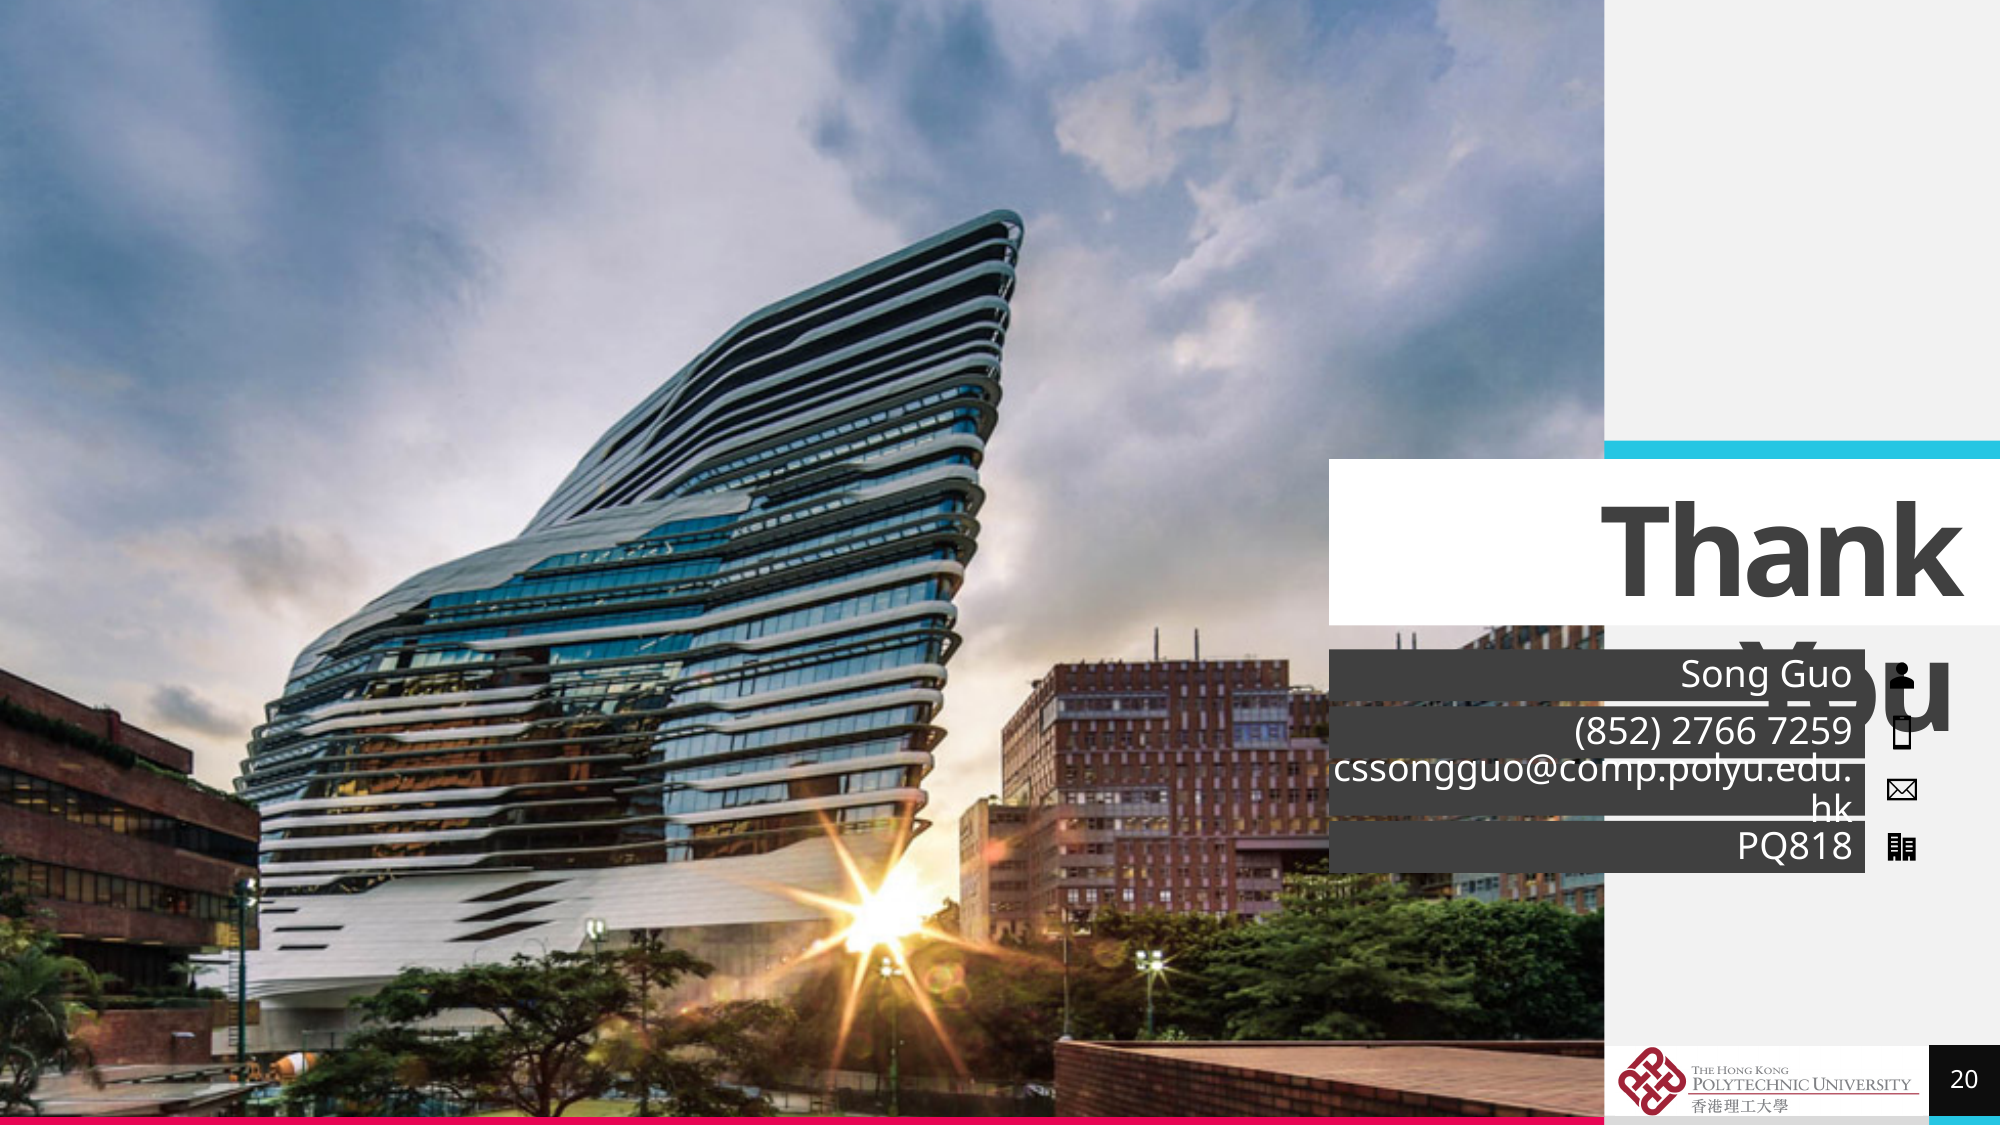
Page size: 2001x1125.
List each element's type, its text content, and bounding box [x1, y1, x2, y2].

picture [1884, 714, 1920, 751]
picture [1615, 1046, 1923, 1116]
list PQ818 [1605, 820, 1865, 873]
text_box [1902, 837, 1916, 861]
list Song Guo [1605, 649, 1865, 702]
list (852) 2766 7259 [1605, 706, 1865, 759]
text_box [1887, 833, 1901, 861]
picture [1884, 657, 1920, 694]
picture [0, 0, 1605, 1117]
picture [1884, 771, 1920, 808]
title Thank You [1605, 459, 2000, 626]
slide_number 20 [1929, 1045, 2000, 1116]
list cssongguo@comp.polyu.edu.hk [1605, 763, 1865, 816]
